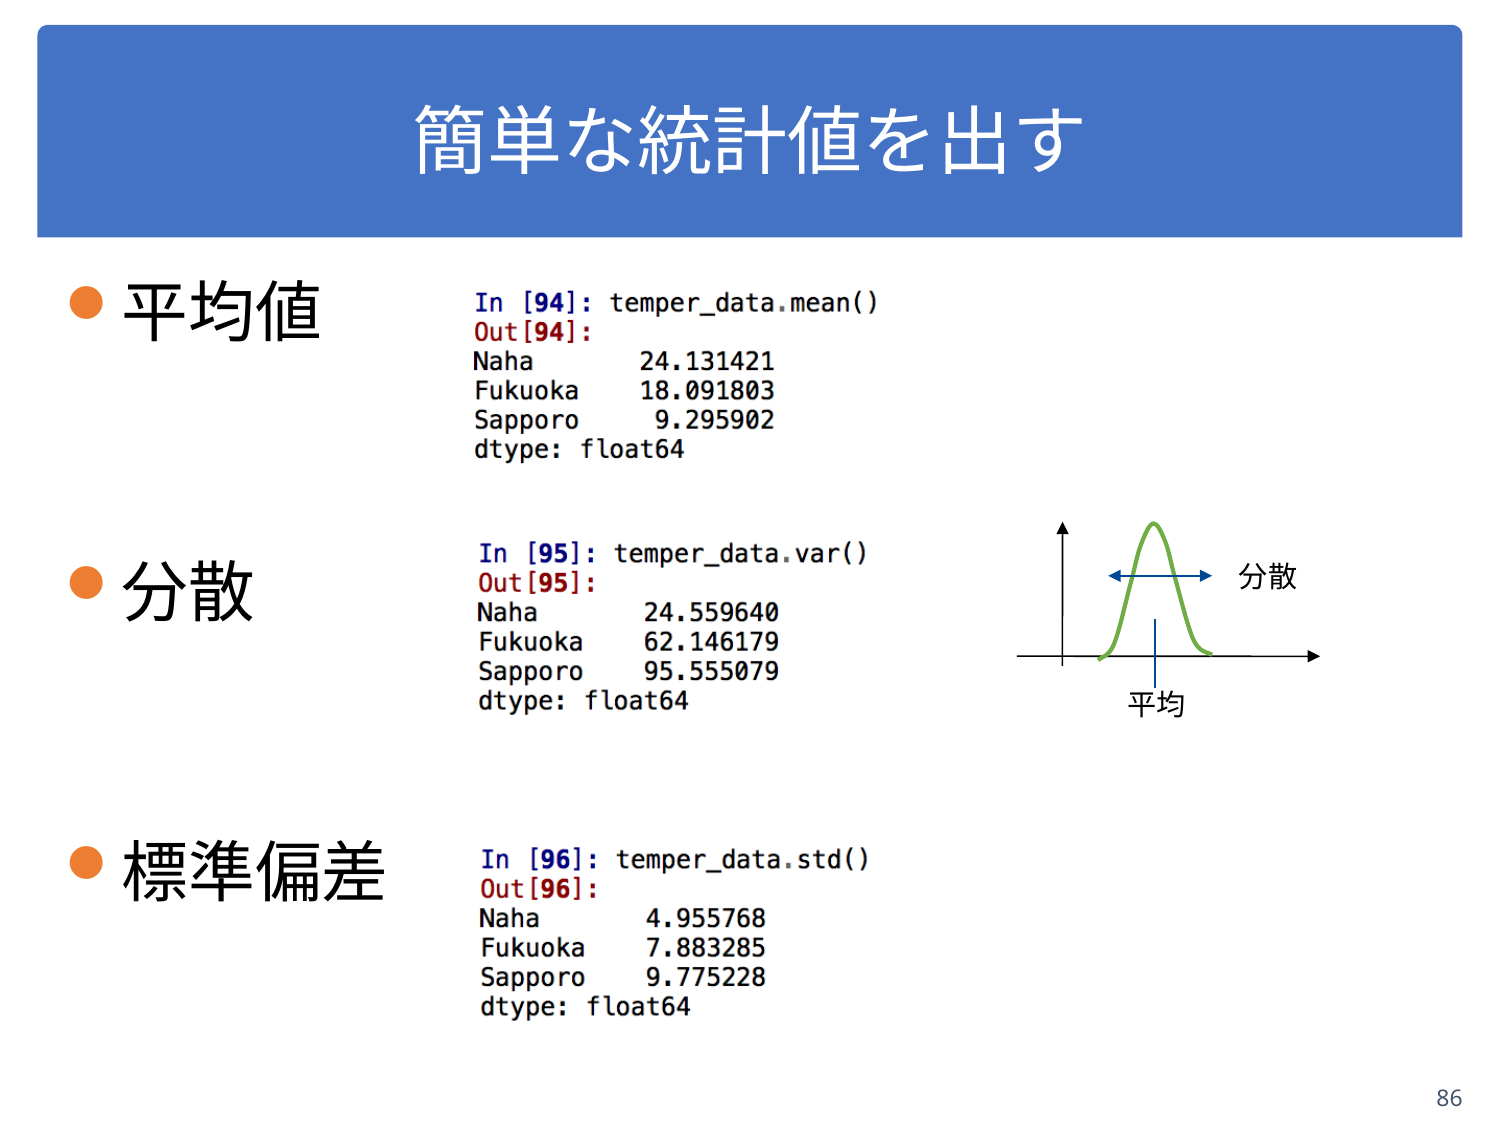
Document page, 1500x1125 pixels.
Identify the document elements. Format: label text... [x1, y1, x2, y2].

text_box [1130, 521, 1177, 575]
picture [474, 275, 904, 483]
text_box [1096, 577, 1214, 662]
picture [474, 840, 879, 1027]
text_box 分散 [1224, 551, 1313, 601]
title 簡単な統計値を出す [49, 44, 1451, 233]
text_box [1212, 650, 1321, 663]
list ベクトルの和（要素同士の和を取る） [470, 845, 882, 1037]
list 平均値 分散 標準偏差 [49, 262, 1451, 1051]
text_box 平均 [1112, 679, 1201, 729]
slide_number 86 [1128, 1072, 1478, 1125]
list ベクトルの和（要素同士の和を取る） [470, 539, 878, 729]
text_box [1056, 521, 1069, 667]
list ベクトルの和（要素同士の和を取る） [470, 280, 907, 492]
picture [474, 534, 875, 719]
